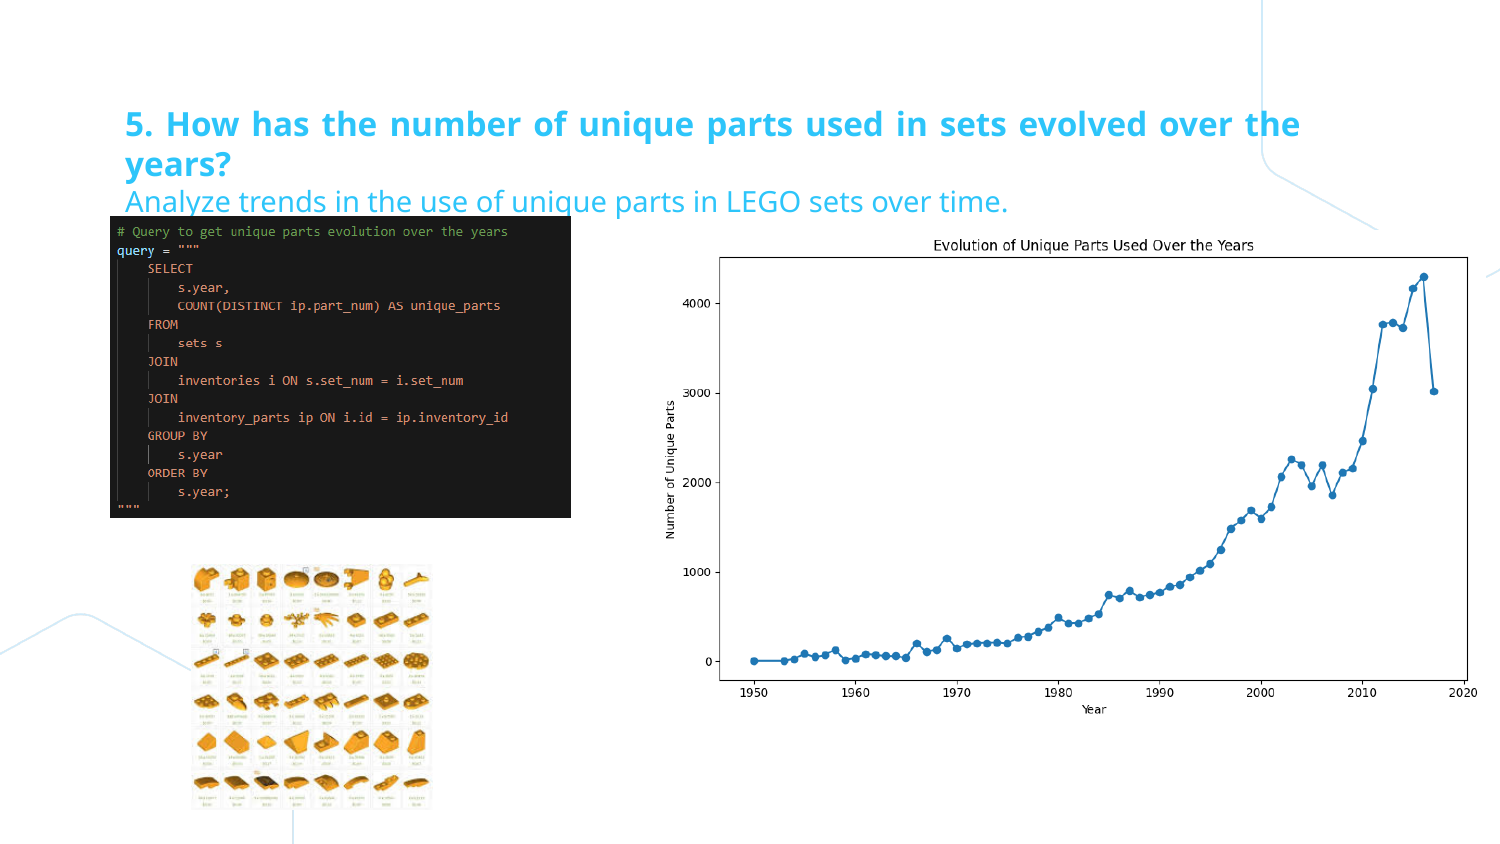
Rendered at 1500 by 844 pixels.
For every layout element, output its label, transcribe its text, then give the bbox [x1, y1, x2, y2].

picture [657, 0, 1500, 725]
picture [109, 215, 571, 518]
picture [0, 564, 434, 844]
text_box 5. How has the number of unique parts used in sets evolved over the years? Analyze trends in the use of unique parts in LEGO sets over time. [110, 88, 1255, 230]
